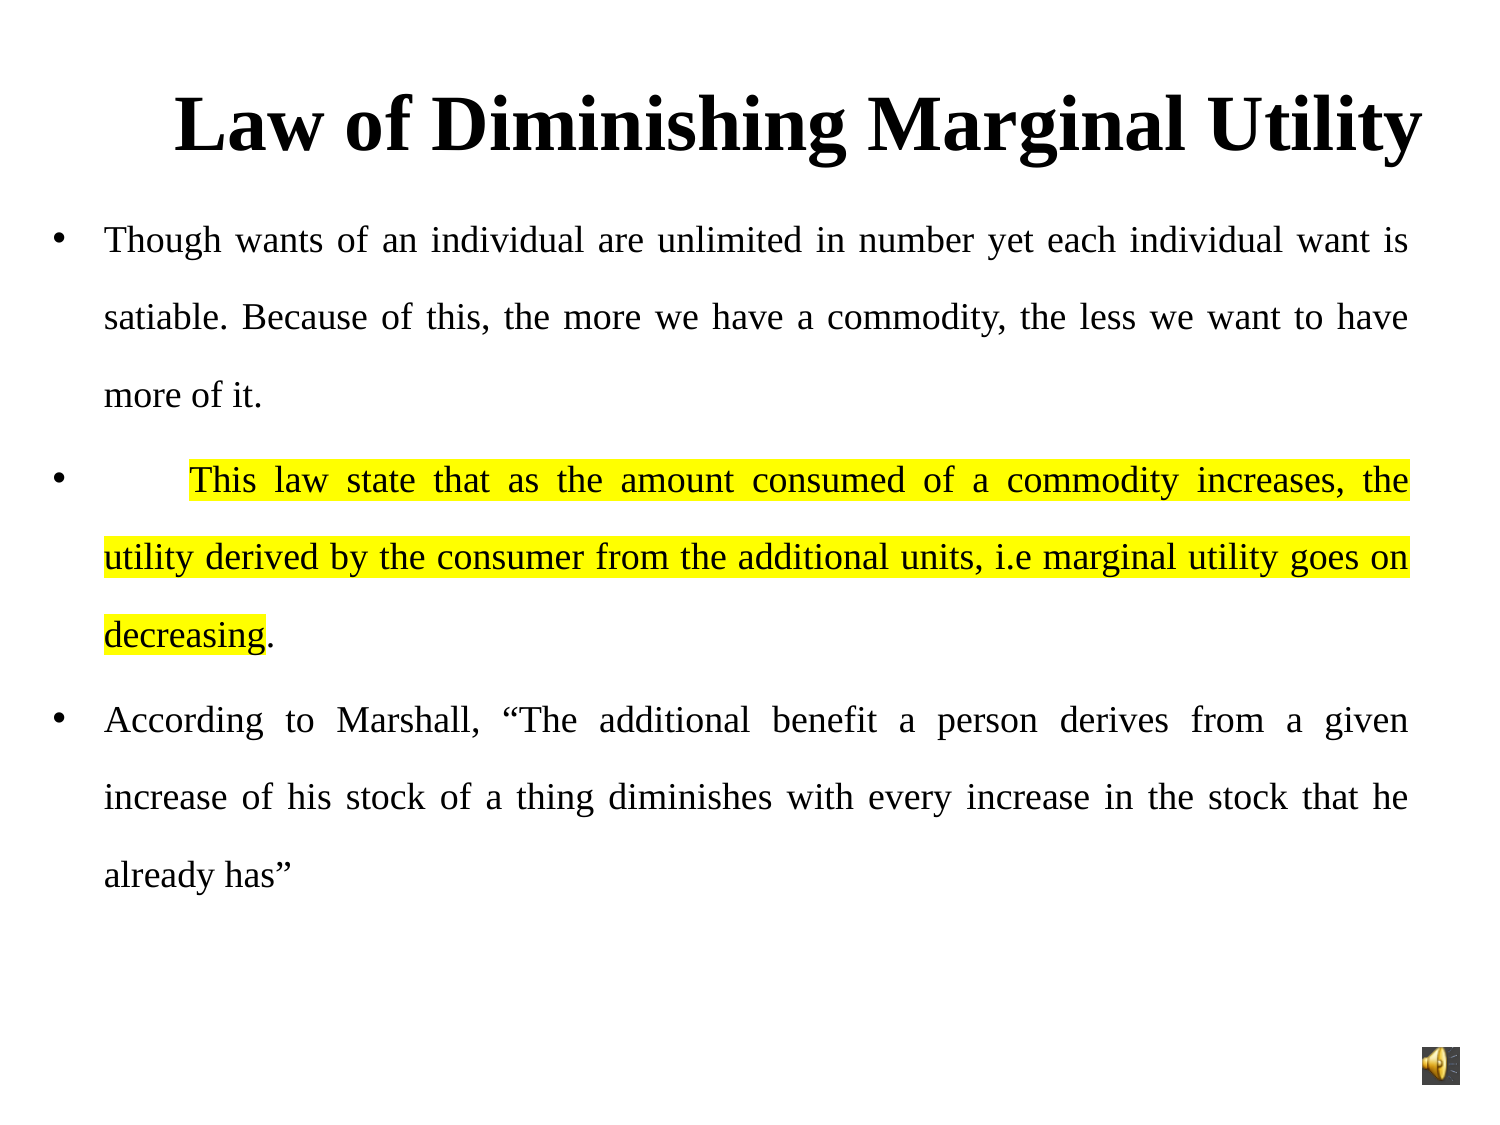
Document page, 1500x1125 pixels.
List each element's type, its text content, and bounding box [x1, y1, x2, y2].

picture [1420, 1045, 1462, 1087]
title Law of Diminishing Marginal Utility [99, 62, 1500, 175]
list Though wants of an individual are unlimited in number yet each individual want is satiable. Because of this, the more we have a commodity, the less we want to have more of it. This law state that as the amount consumed of a commodity increases, the utility derived by the consumer from the additional units, i.e marginal utility goes on decreasing. According to Marshall, “The additional benefit a person derives from a given increase of his stock of a thing diminishes with every increase in the stock that he already has” [37, 174, 1425, 1075]
